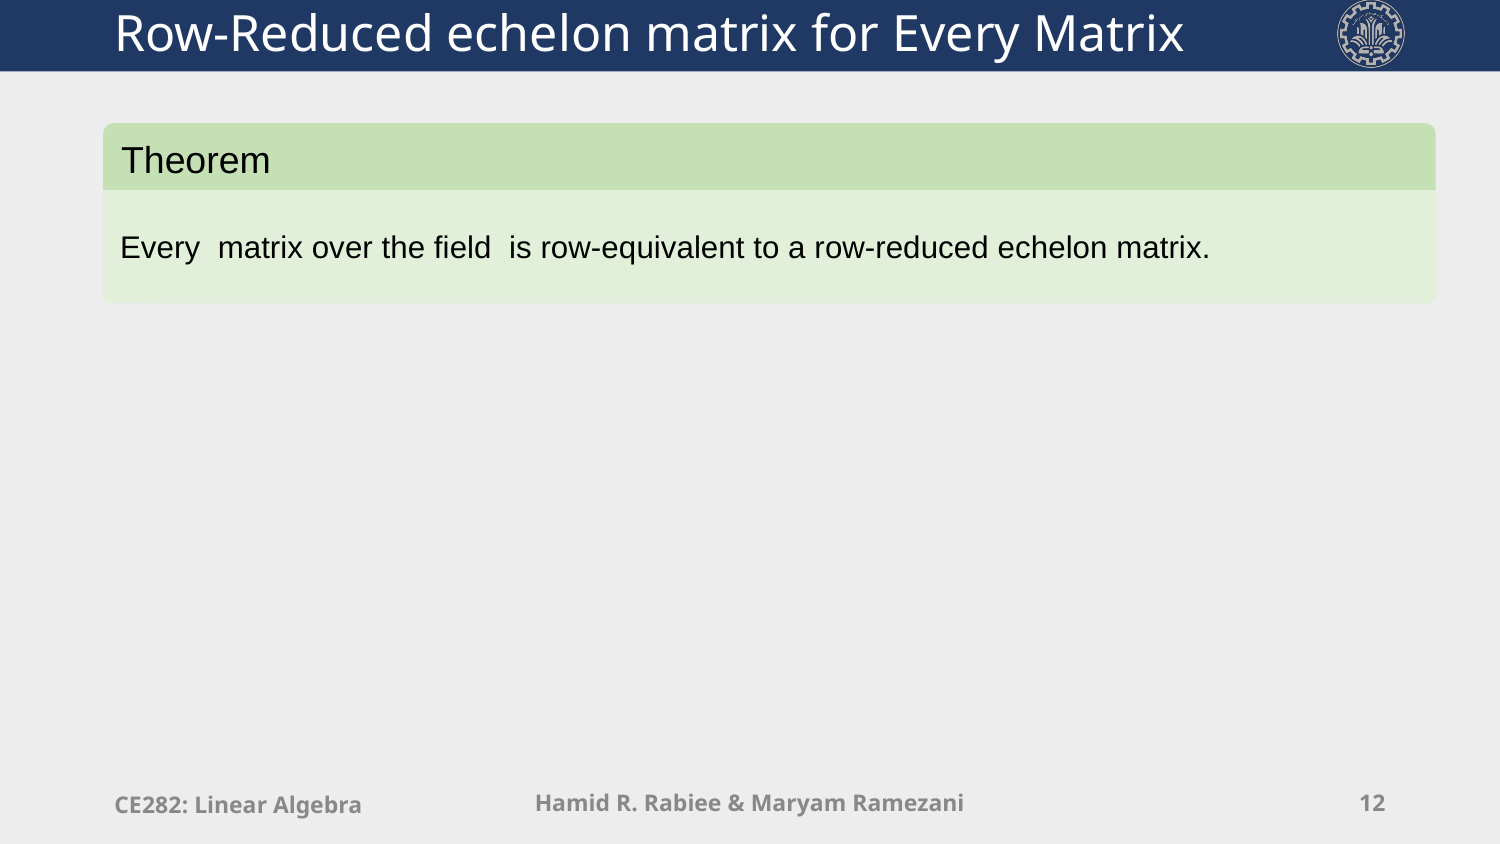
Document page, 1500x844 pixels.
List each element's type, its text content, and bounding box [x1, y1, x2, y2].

text_box Theorem [101, 120, 1438, 193]
title Row-Reduced echelon matrix for Every Matrix [103, 6, 1327, 65]
slide_number 12 [1059, 782, 1397, 827]
footer Hamid R. Rabiee & Maryam Ramezani [496, 782, 1004, 827]
picture [1337, 0, 1405, 68]
slide_number CE282: Linear Algebra [103, 782, 441, 827]
